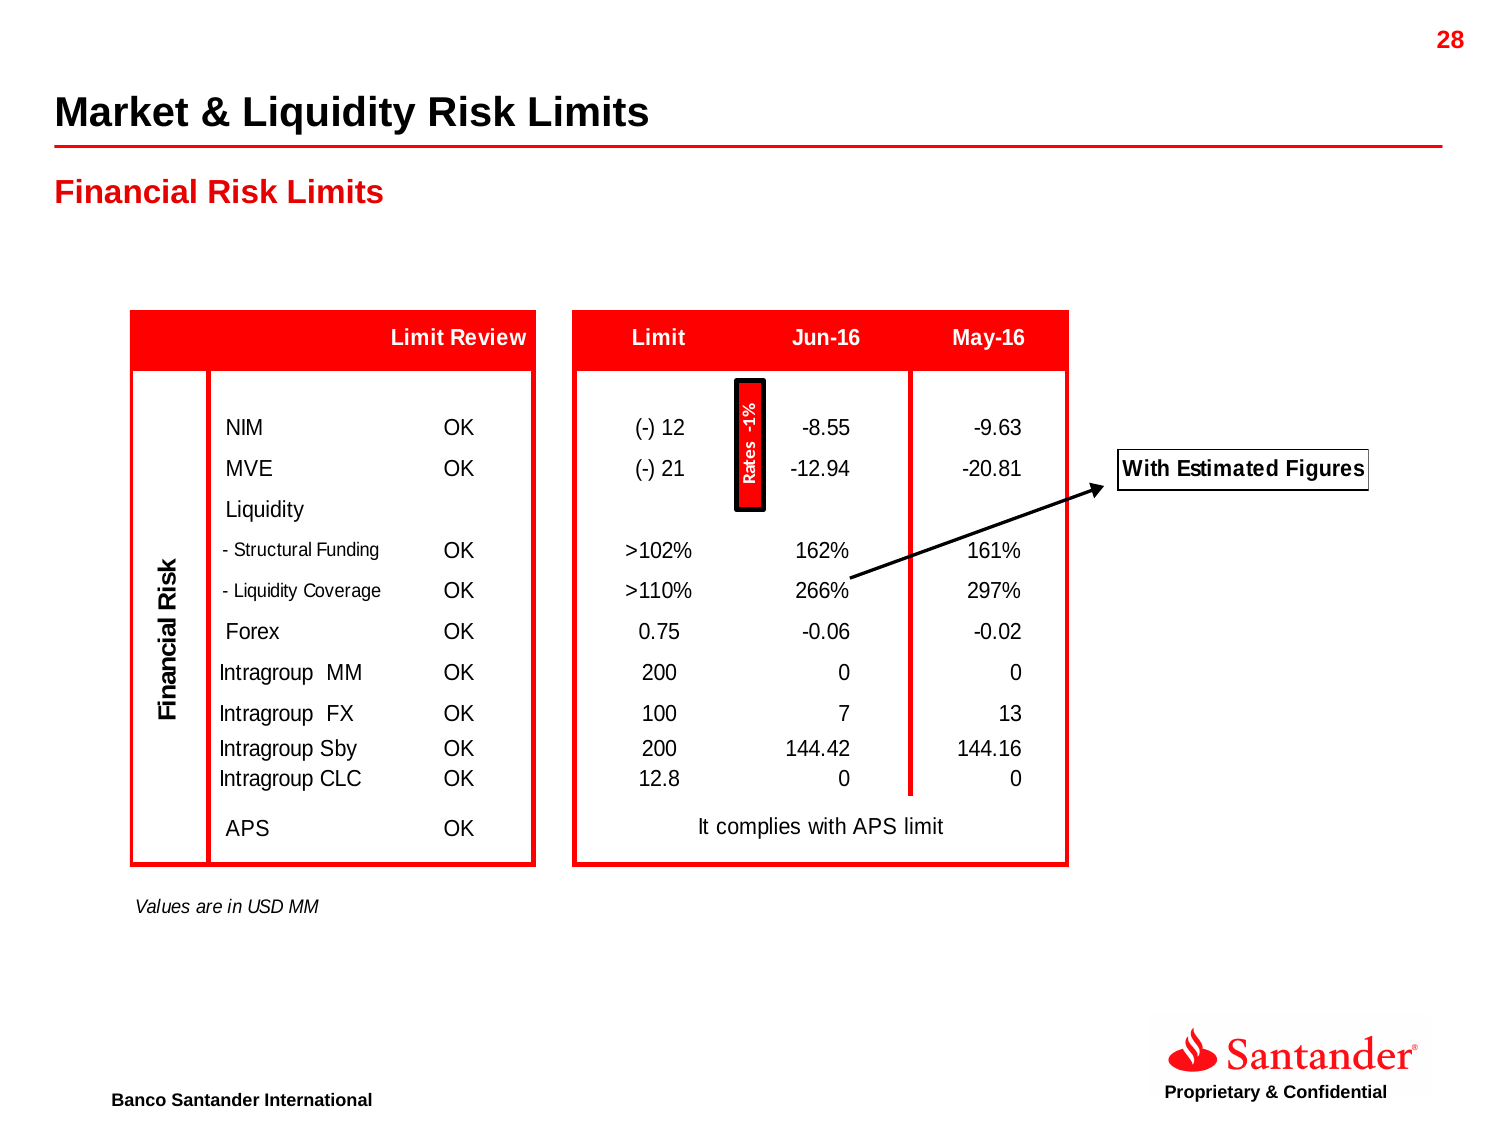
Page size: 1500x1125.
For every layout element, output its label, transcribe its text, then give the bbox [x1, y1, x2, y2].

picture [129, 310, 1371, 925]
list Market & Liquidity Risk Limits [54, 74, 1409, 146]
picture [1149, 1014, 1431, 1096]
picture [1247, 1089, 1253, 1096]
text_box Financial Risk Limits [54, 170, 821, 211]
